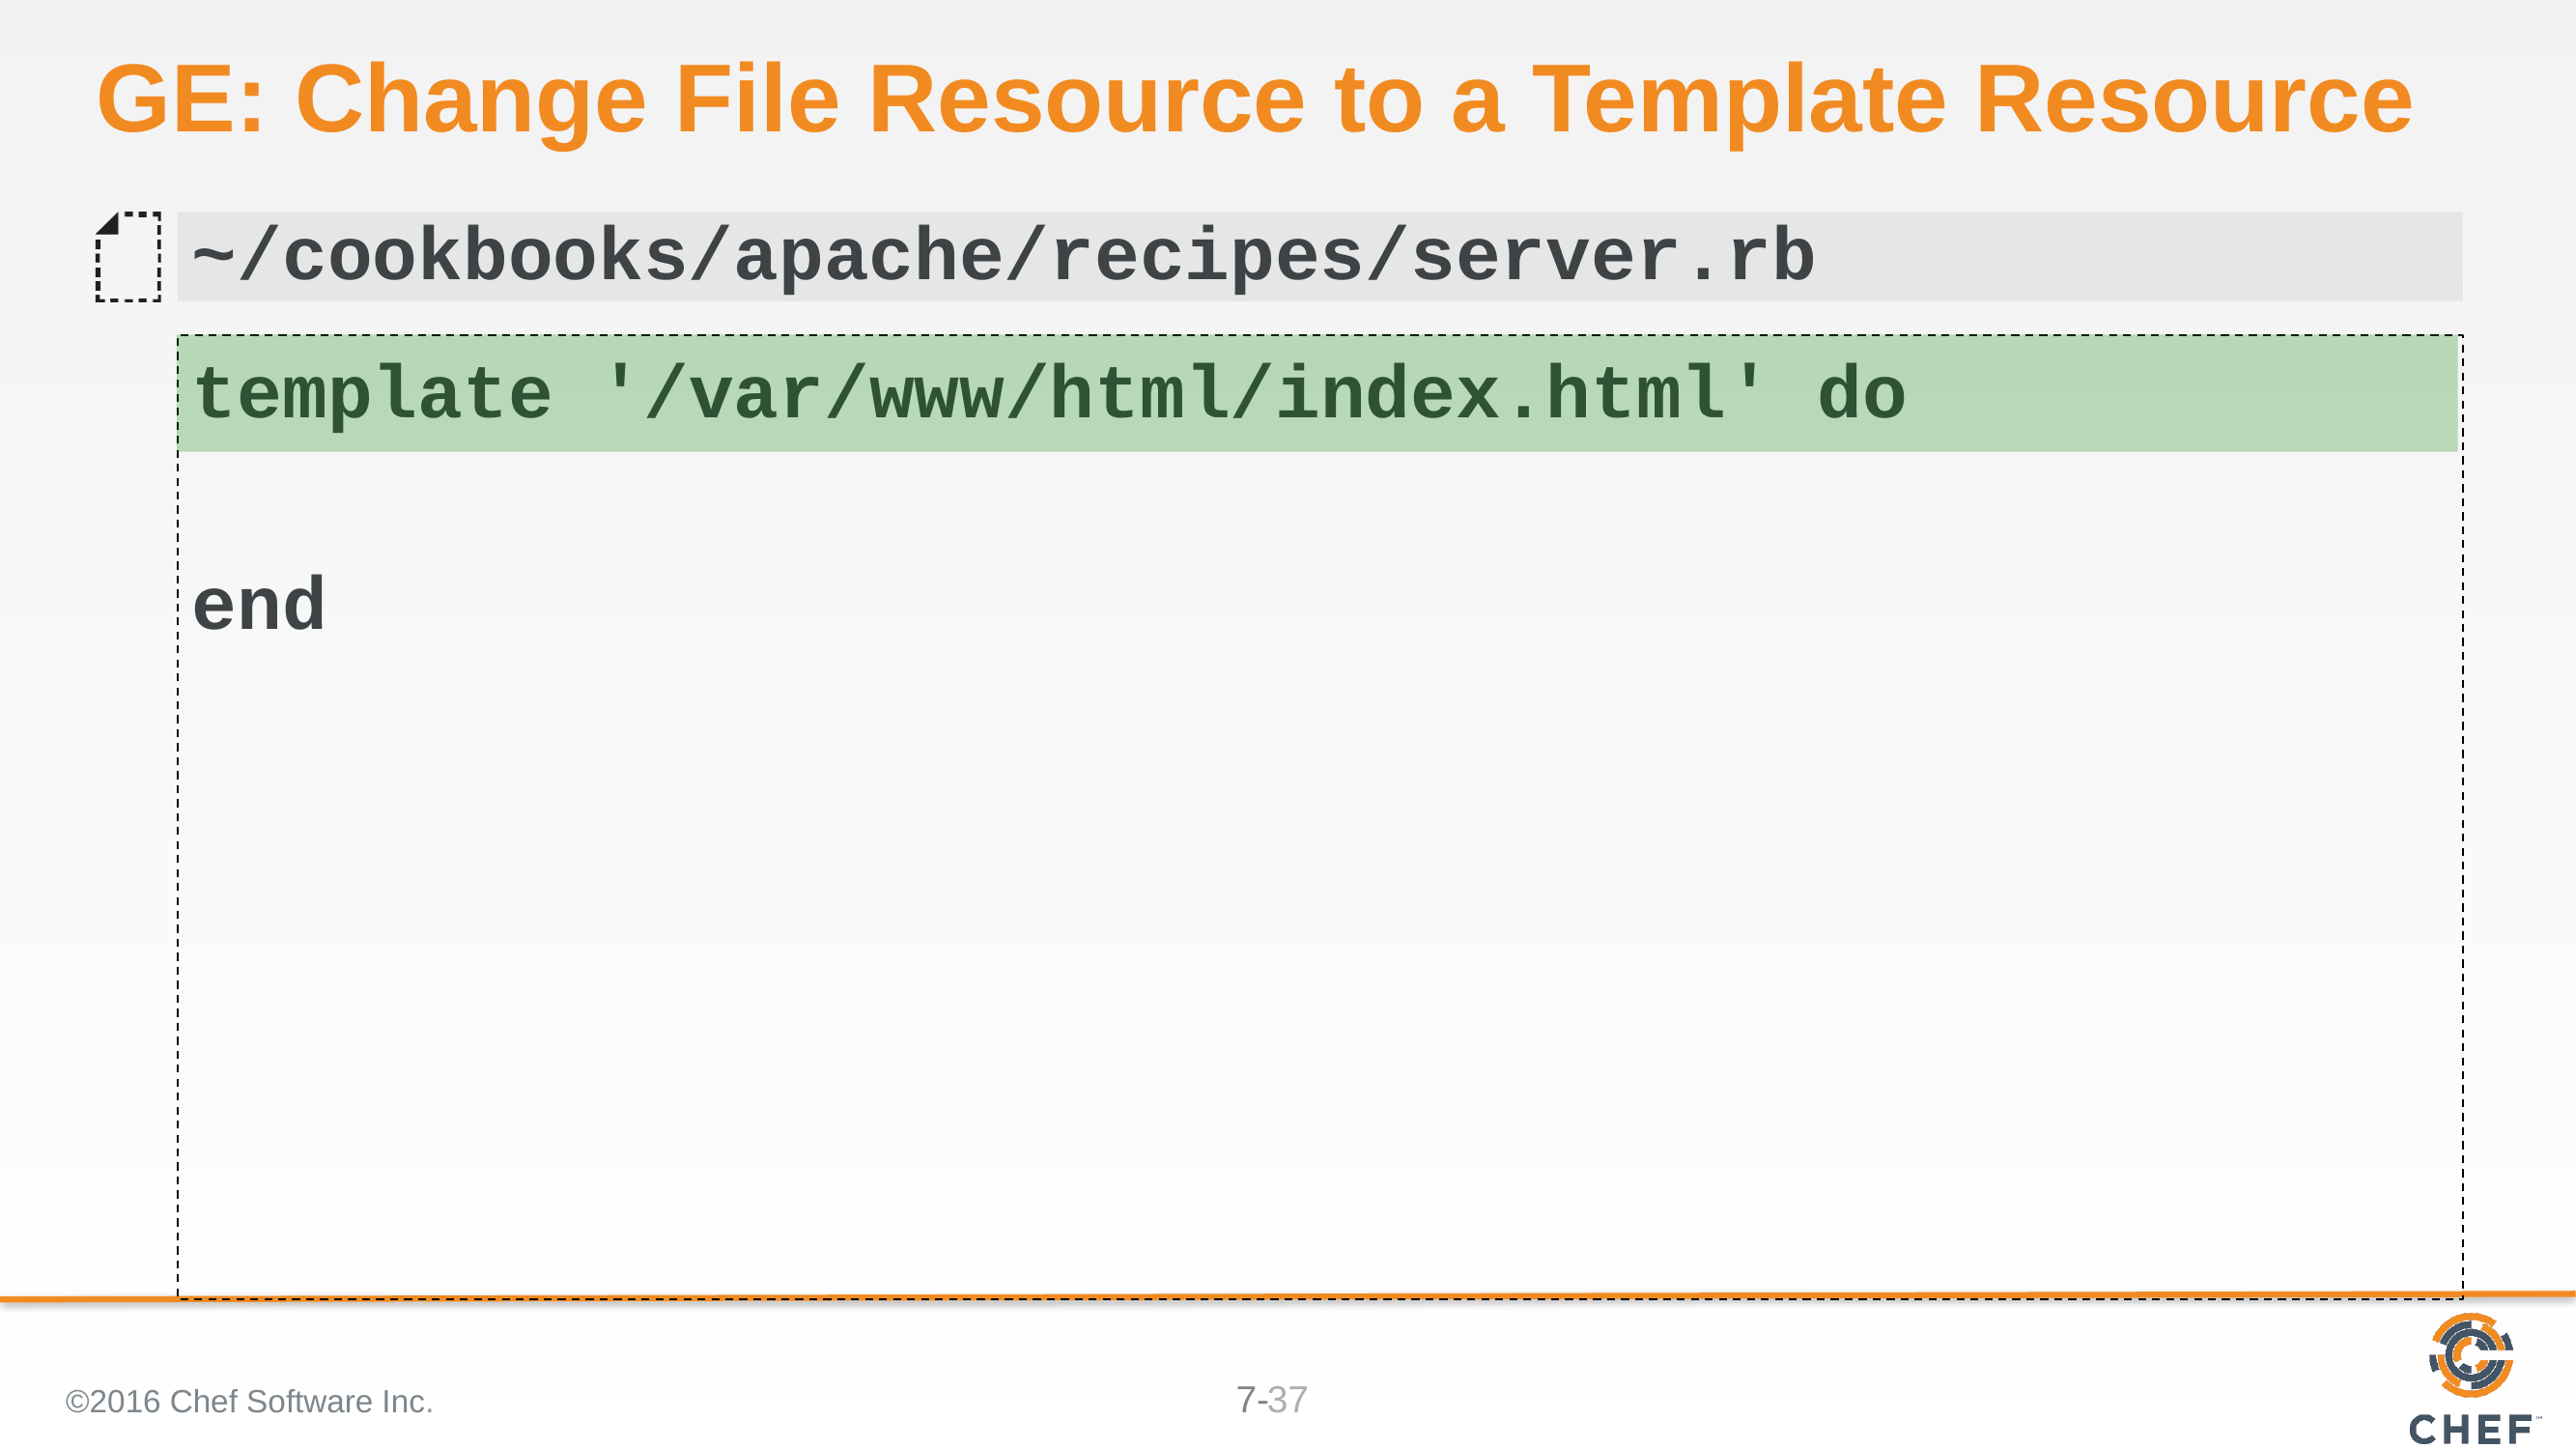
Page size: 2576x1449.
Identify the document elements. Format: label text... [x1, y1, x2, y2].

list template '/var/www/html/index.html' do end [177, 334, 2464, 1300]
title GE: Change File Resource to a Template Resource [96, 48, 2463, 180]
list ~/cookbooks/apache/recipes/server.rb [177, 212, 2463, 302]
picture [2399, 1297, 2550, 1449]
footer ©2016 Chef Software Inc. [51, 1359, 952, 1440]
list [176, 334, 2458, 452]
slide_number 37 [998, 1359, 1578, 1437]
